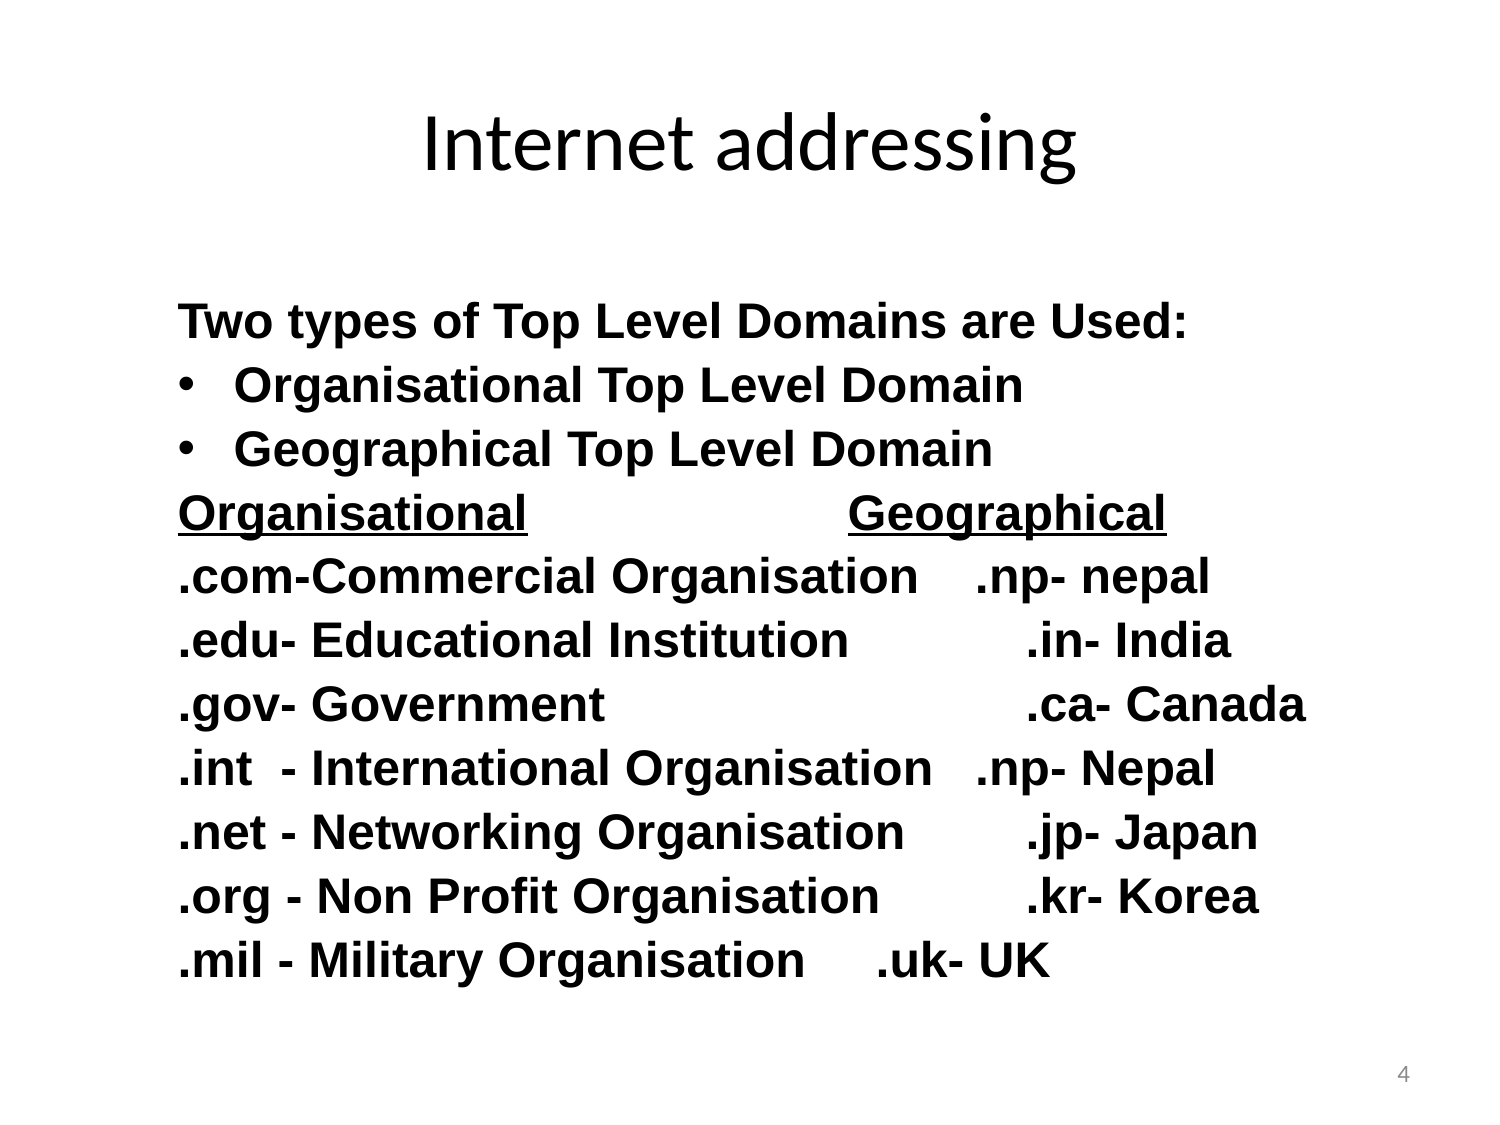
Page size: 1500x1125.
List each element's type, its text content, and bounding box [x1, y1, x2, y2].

title Internet addressing [112, 50, 1388, 225]
list Two types of Top Level Domains are Used: Organisational Top Level Domain Geographical Top Level Domain Organisational Geographical .com-Commercial Organisation .np- nepal .edu- Educational Institution .in- India .gov- Government .ca- Canada .int - International Organisation .np- Nepal .net - Networking Organisation .jp- Japan .org - Non Profit Organisation .kr- Korea .mil - Military Organisation .uk- UK [162, 287, 1413, 1000]
slide_number 4 [1074, 1042, 1425, 1103]
